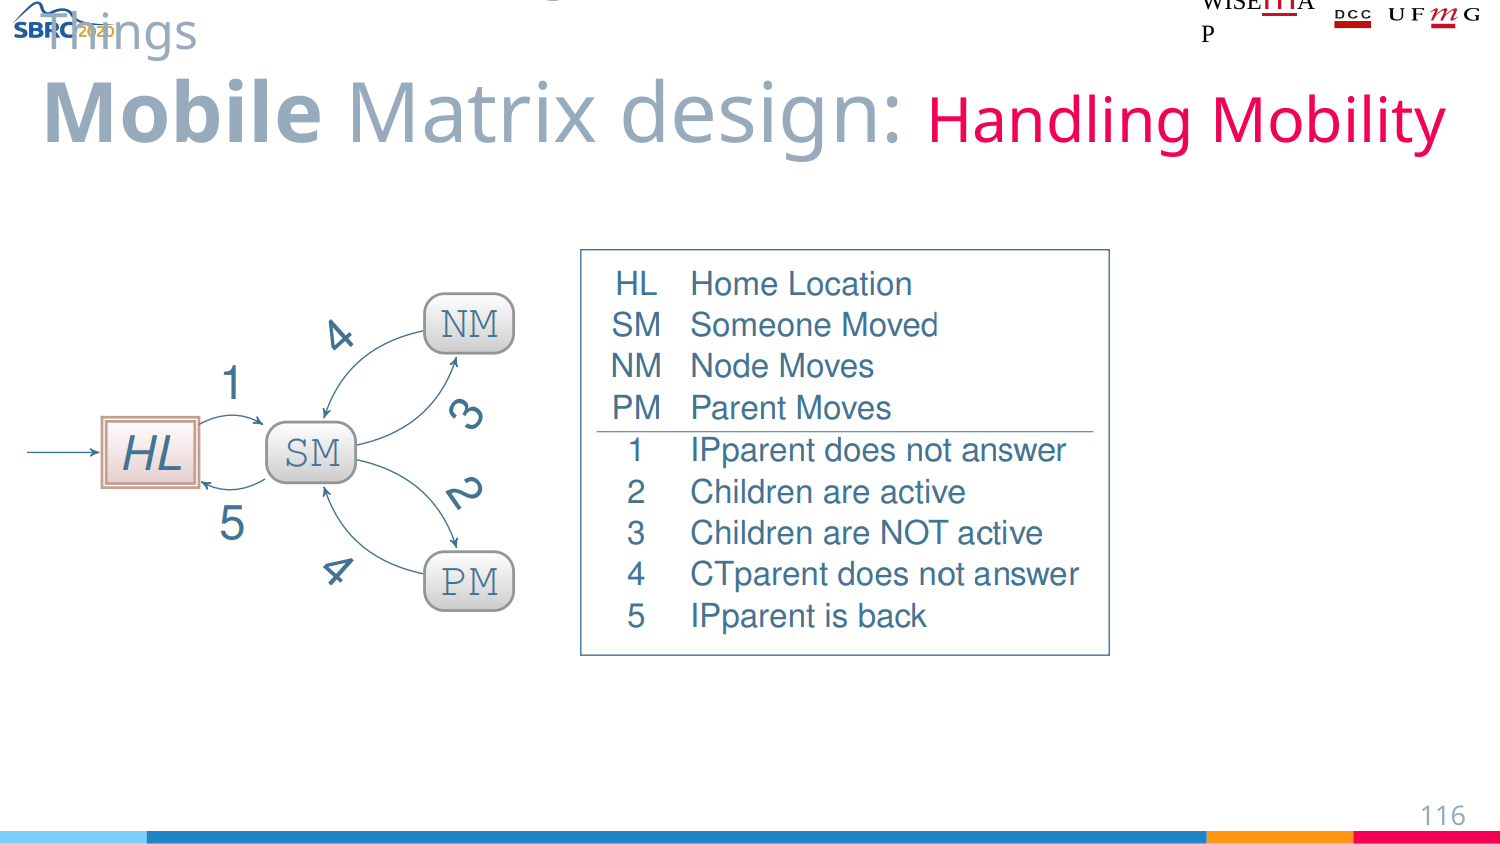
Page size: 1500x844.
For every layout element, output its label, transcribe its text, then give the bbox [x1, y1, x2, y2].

picture [24, 246, 1113, 658]
title An Alternative Routing Protocol for Mobile Internet of Things Mobile Matrix design: Handling Mobility [25, 33, 1475, 175]
slide_number ‹#› [1391, 783, 1482, 835]
picture [1251, 8, 1372, 33]
picture [11, 0, 116, 40]
picture [1387, 8, 1480, 31]
